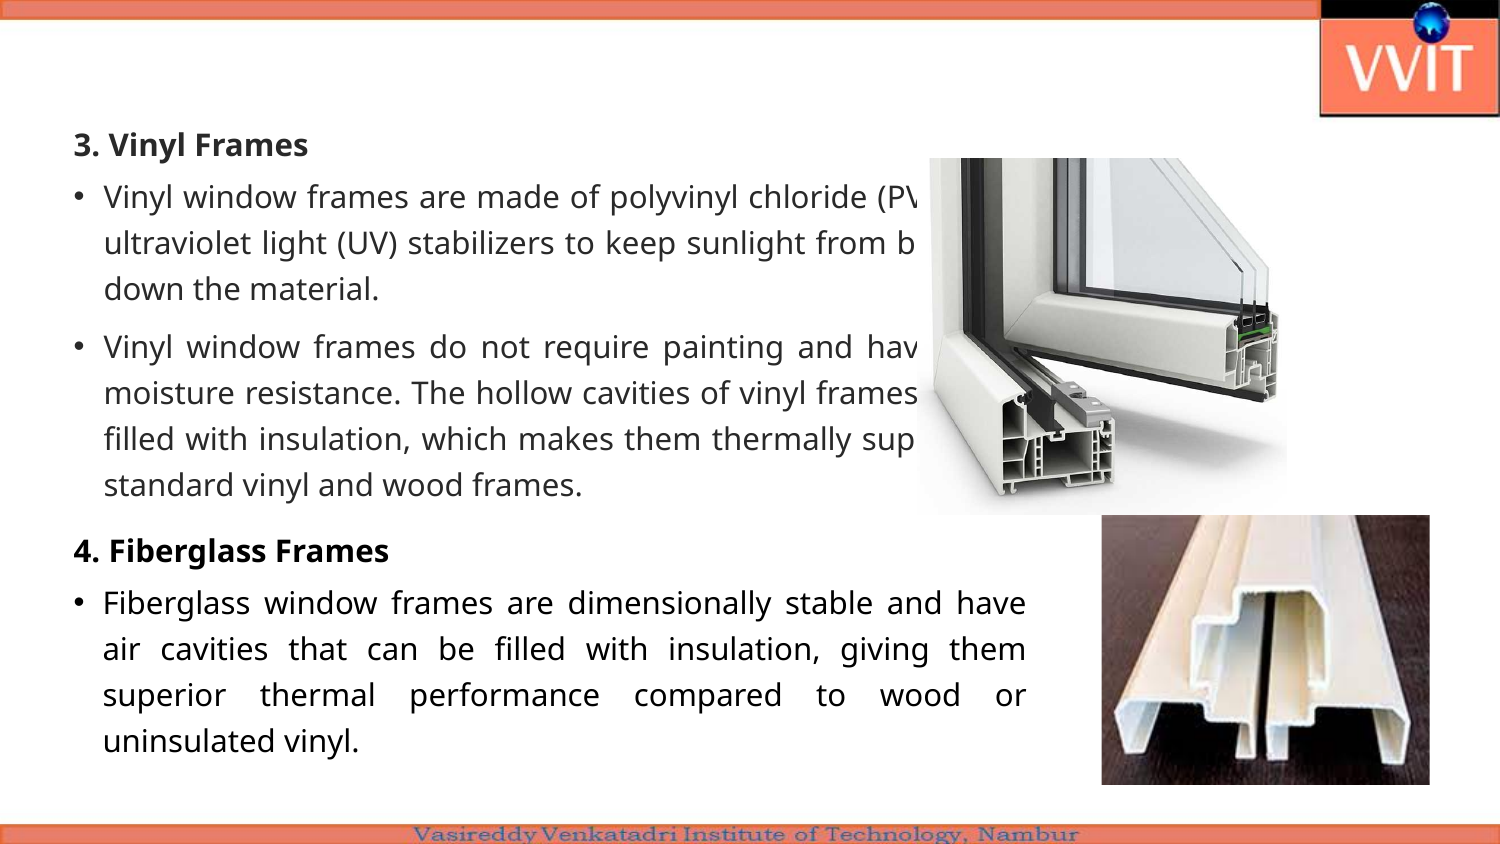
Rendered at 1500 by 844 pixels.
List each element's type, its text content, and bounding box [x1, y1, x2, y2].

picture [0, 0, 1500, 844]
text_box 3. Vinyl Frames Vinyl window frames are made of polyvinyl chloride (PVC) with ultraviolet light (UV) stabilizers to keep sunlight from breaking down the material. Vinyl window frames do not require painting and have good moisture resistance. The hollow cavities of vinyl frames can be filled with insulation, which makes them thermally superior to standard vinyl and wood frames. 4. Fiberglass Frames Fiberglass window frames are dimensionally stable and have air cavities that can be filled with insulation, giving them superior thermal performance compared to wood or uninsulated vinyl. [58, 96, 1043, 759]
